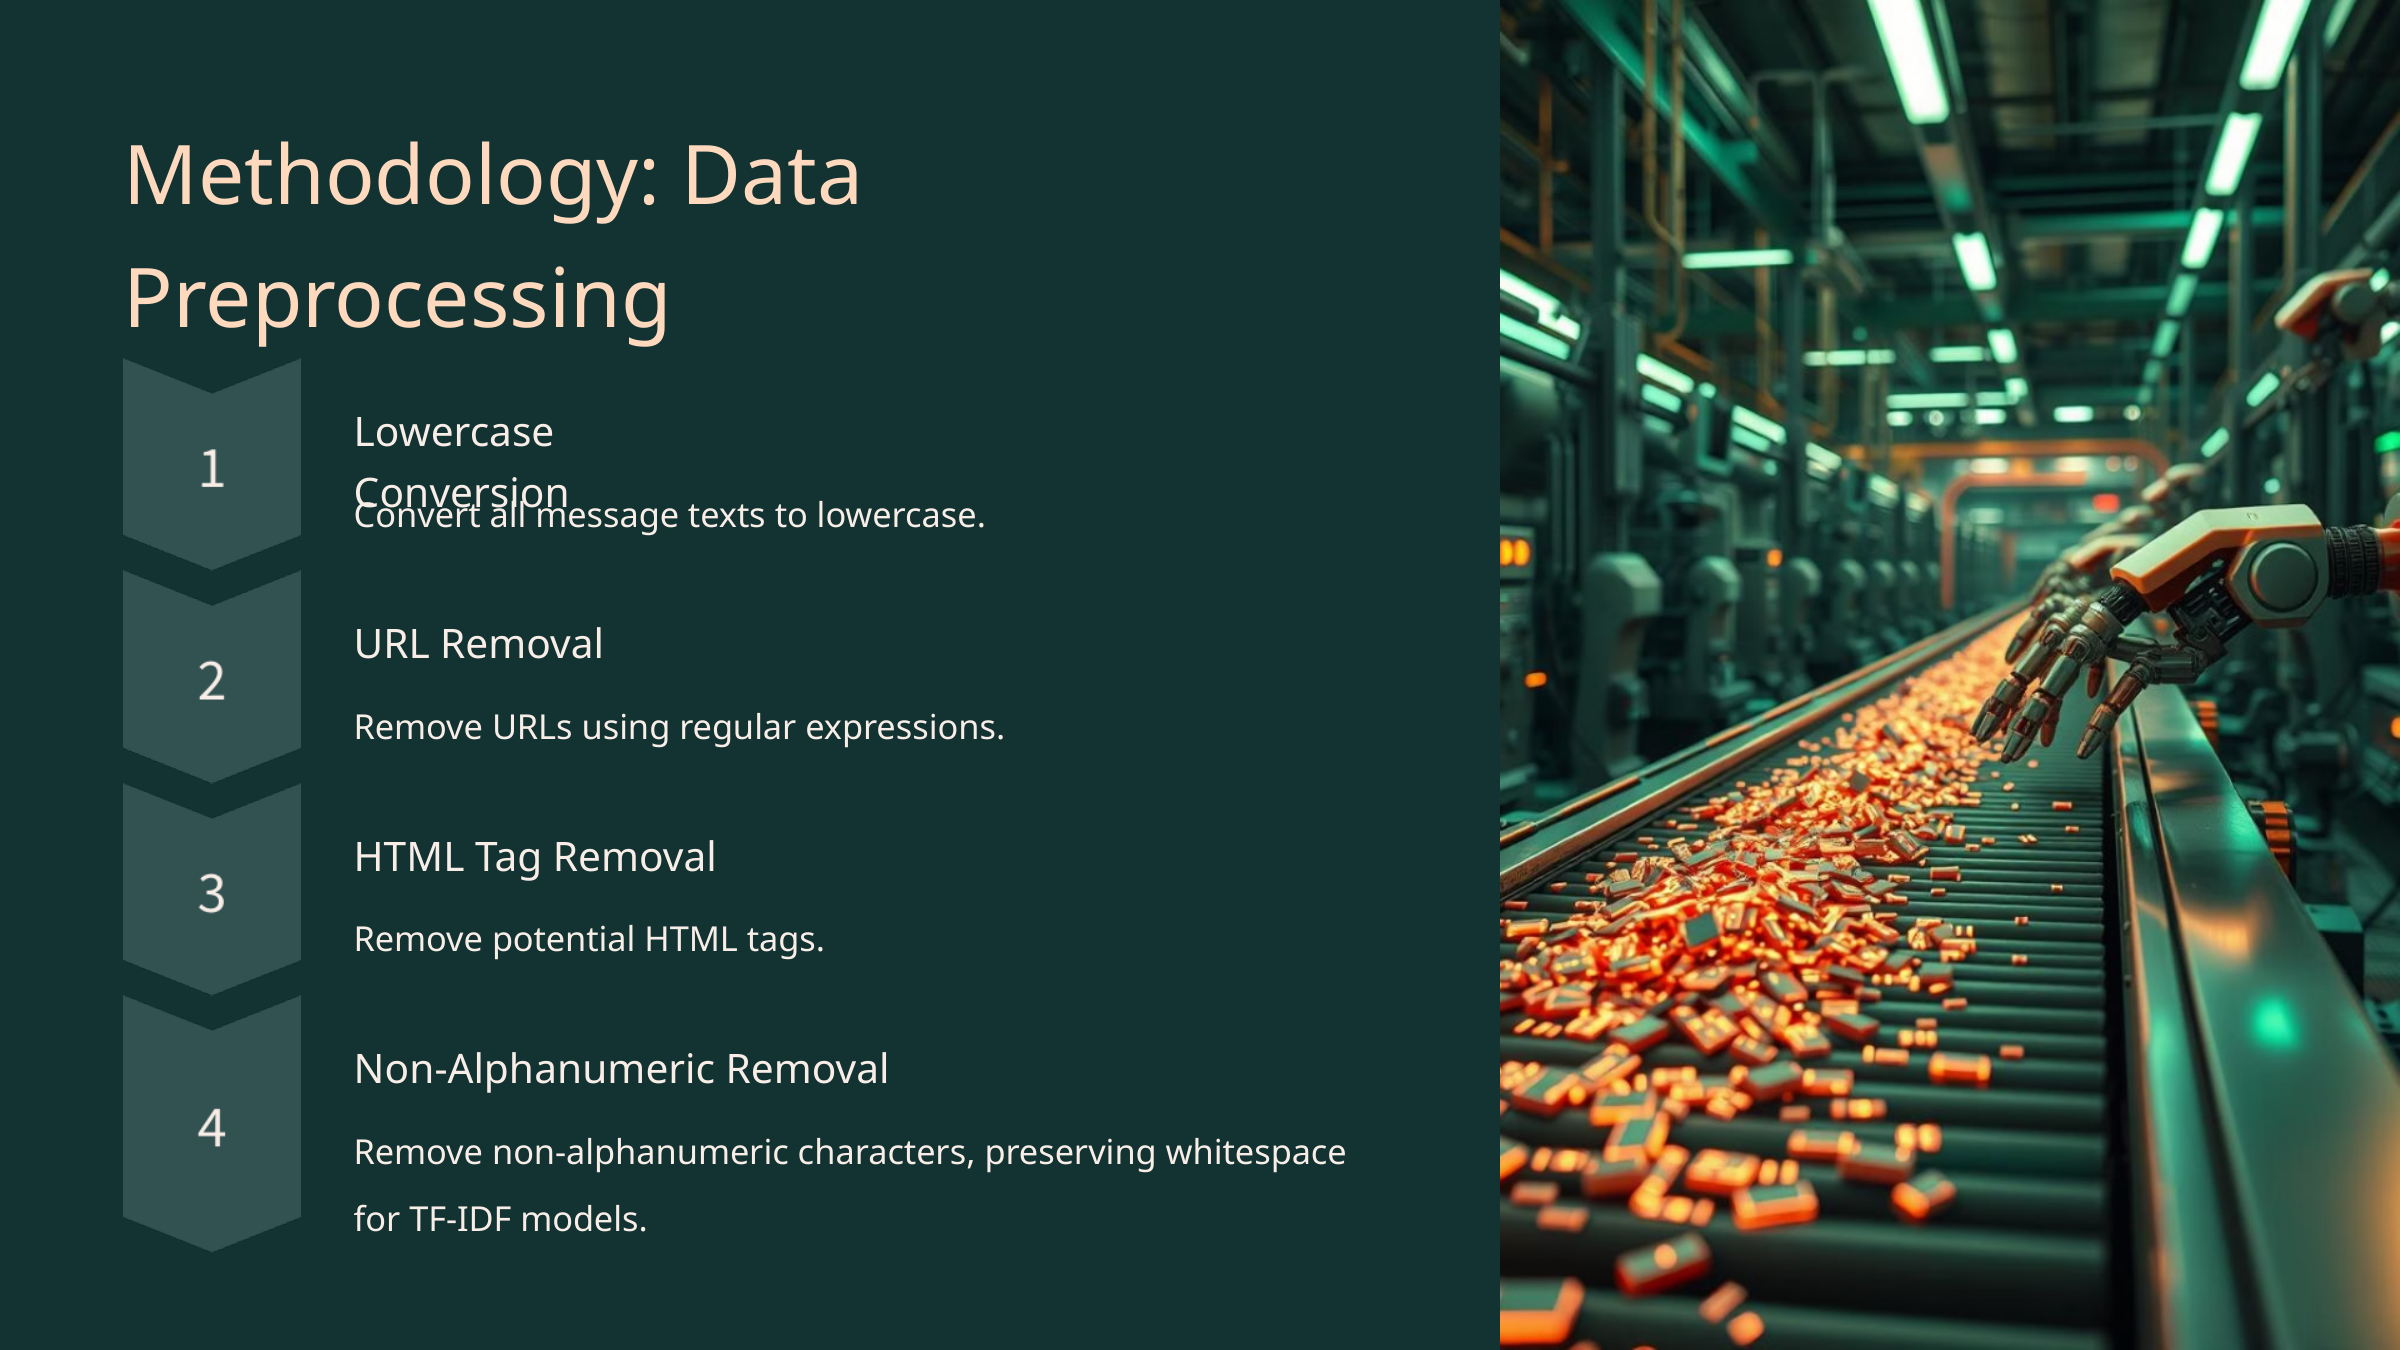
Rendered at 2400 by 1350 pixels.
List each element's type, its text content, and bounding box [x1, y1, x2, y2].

text_box URL Removal [353, 606, 770, 659]
text_box HTML Tag Removal [353, 818, 770, 871]
text_box Remove URLs using regular expressions. [353, 679, 1377, 736]
picture [1499, 0, 2400, 1350]
text_box Non-Alphanumeric Removal [353, 1030, 896, 1083]
text_box Remove potential HTML tags. [353, 891, 1377, 949]
picture [123, 358, 301, 1253]
text_box Convert all message texts to lowercase. [353, 467, 1377, 524]
text_box Lowercase Conversion [353, 394, 779, 446]
text_box Methodology: Data Preprocessing [123, 97, 1377, 306]
text_box Remove non-alphanumeric characters, preserving whitespace for TF-IDF models. [353, 1103, 1377, 1217]
